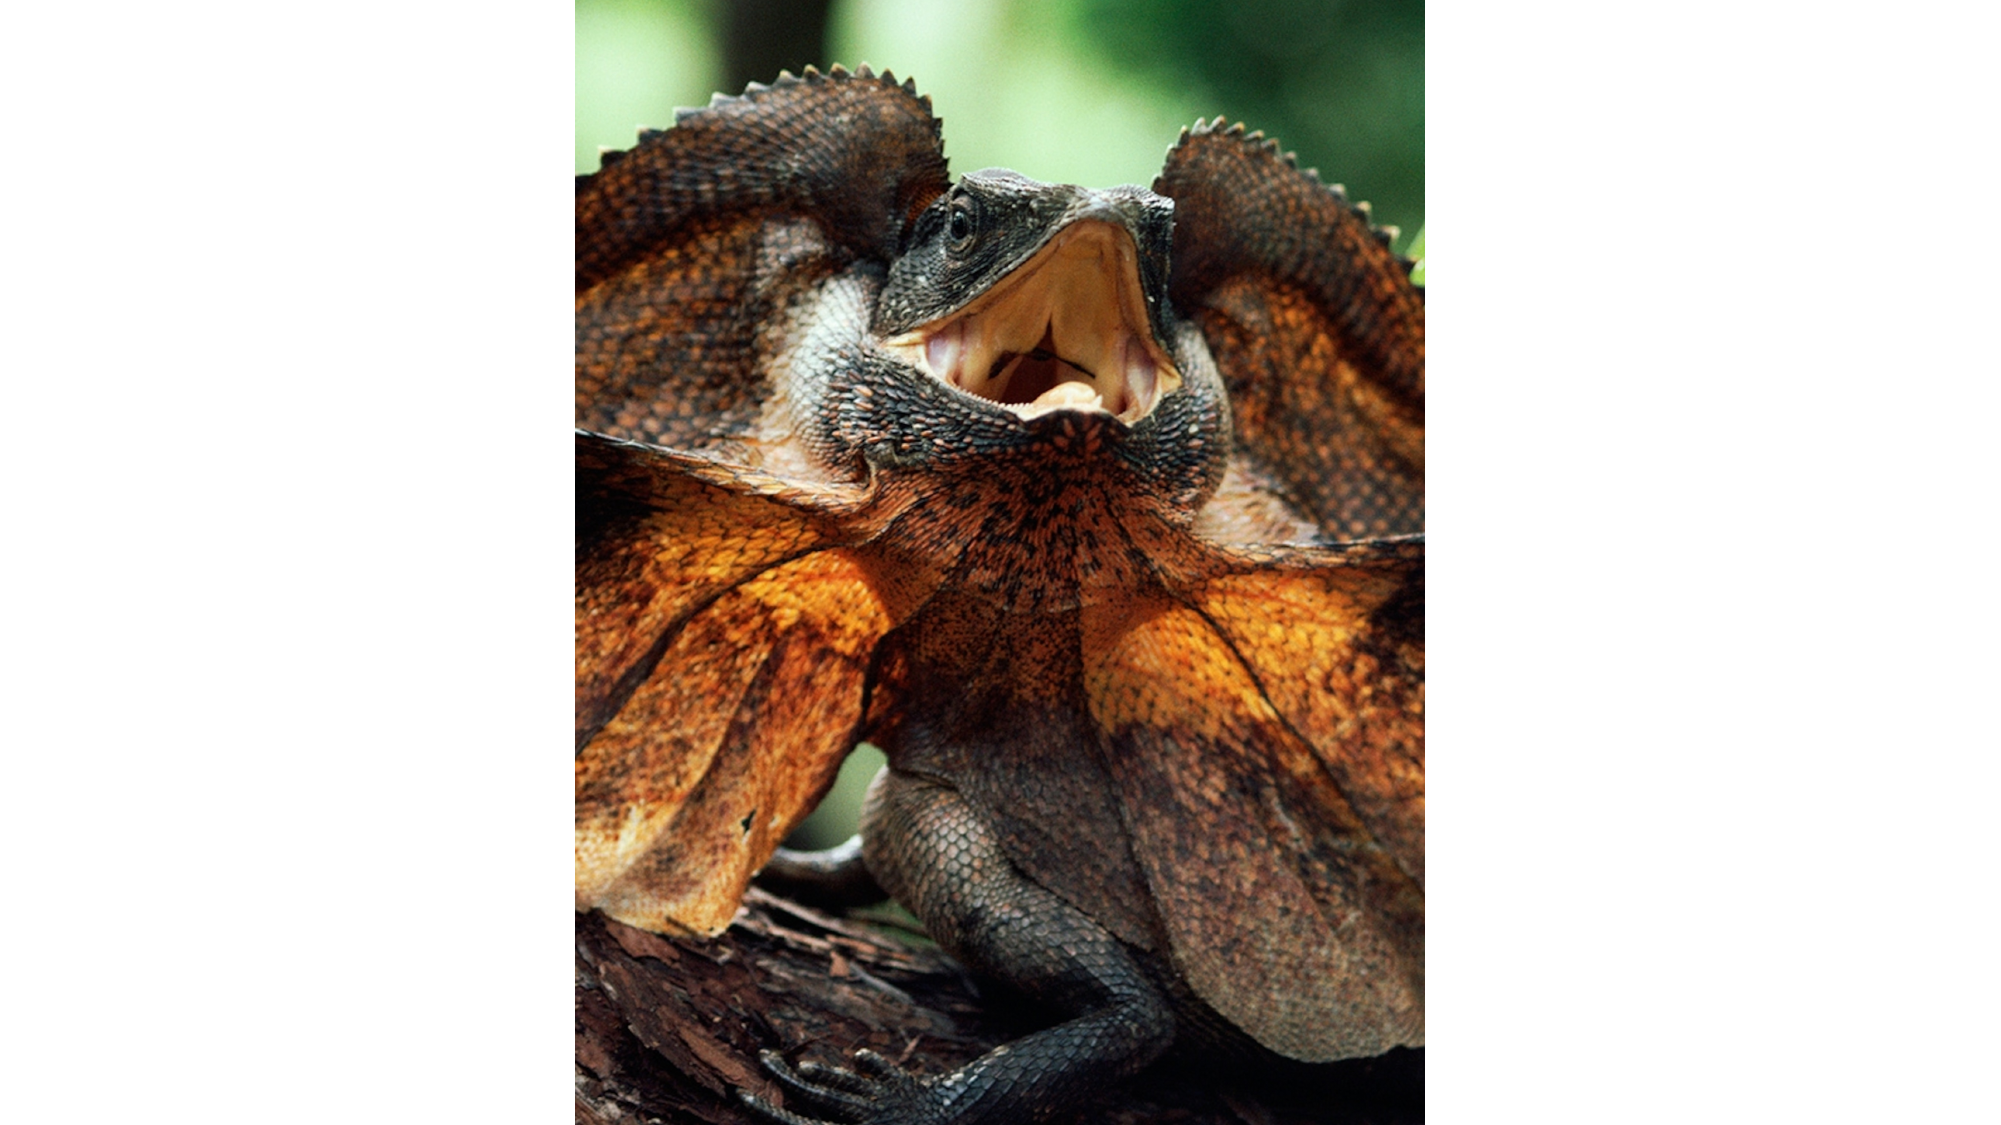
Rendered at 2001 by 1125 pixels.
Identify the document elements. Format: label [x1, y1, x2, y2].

picture [575, 0, 1425, 1125]
